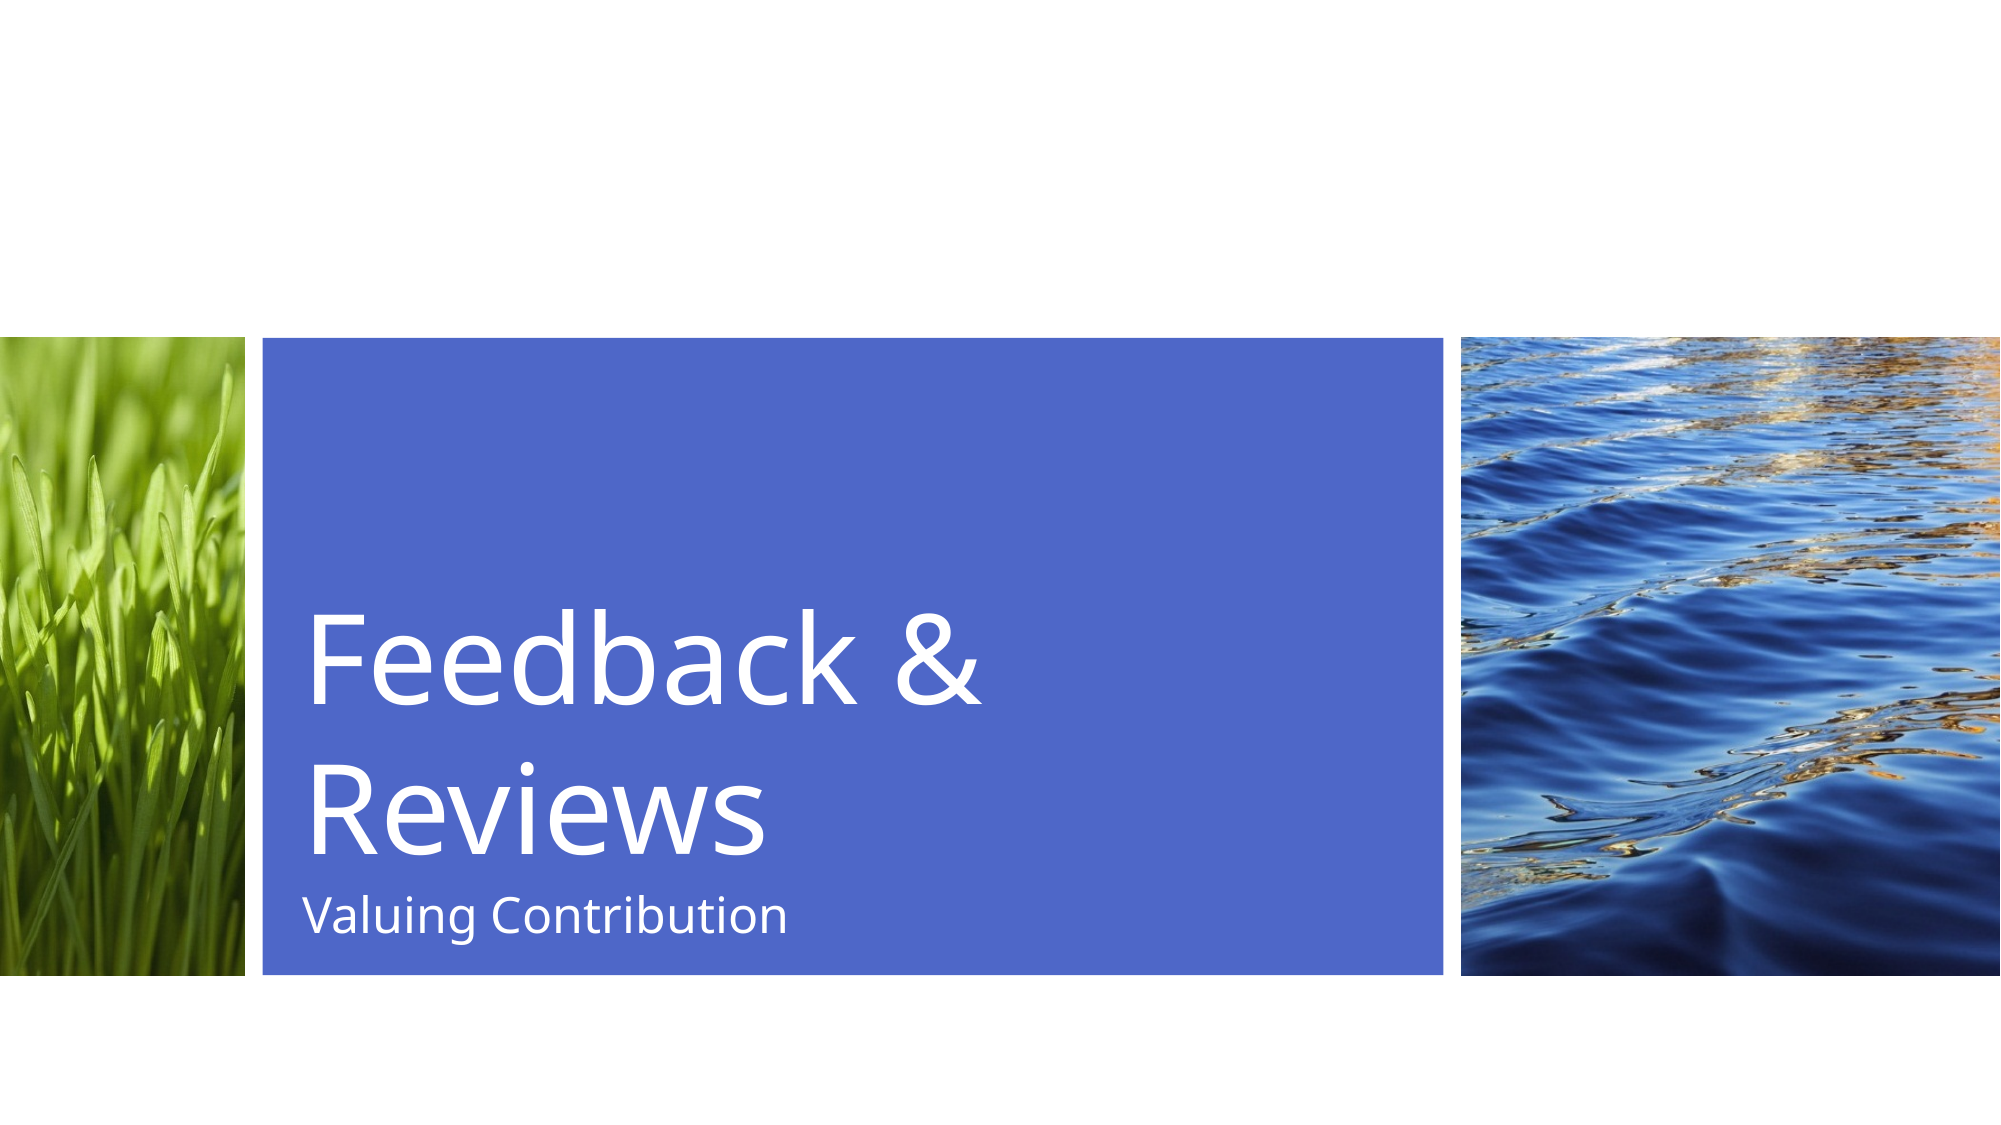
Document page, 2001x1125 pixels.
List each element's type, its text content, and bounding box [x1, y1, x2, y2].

picture [0, 337, 245, 976]
title Feedback & Reviews [287, 371, 1428, 882]
list Valuing Contribution [287, 882, 1428, 957]
picture [1461, 337, 2000, 976]
